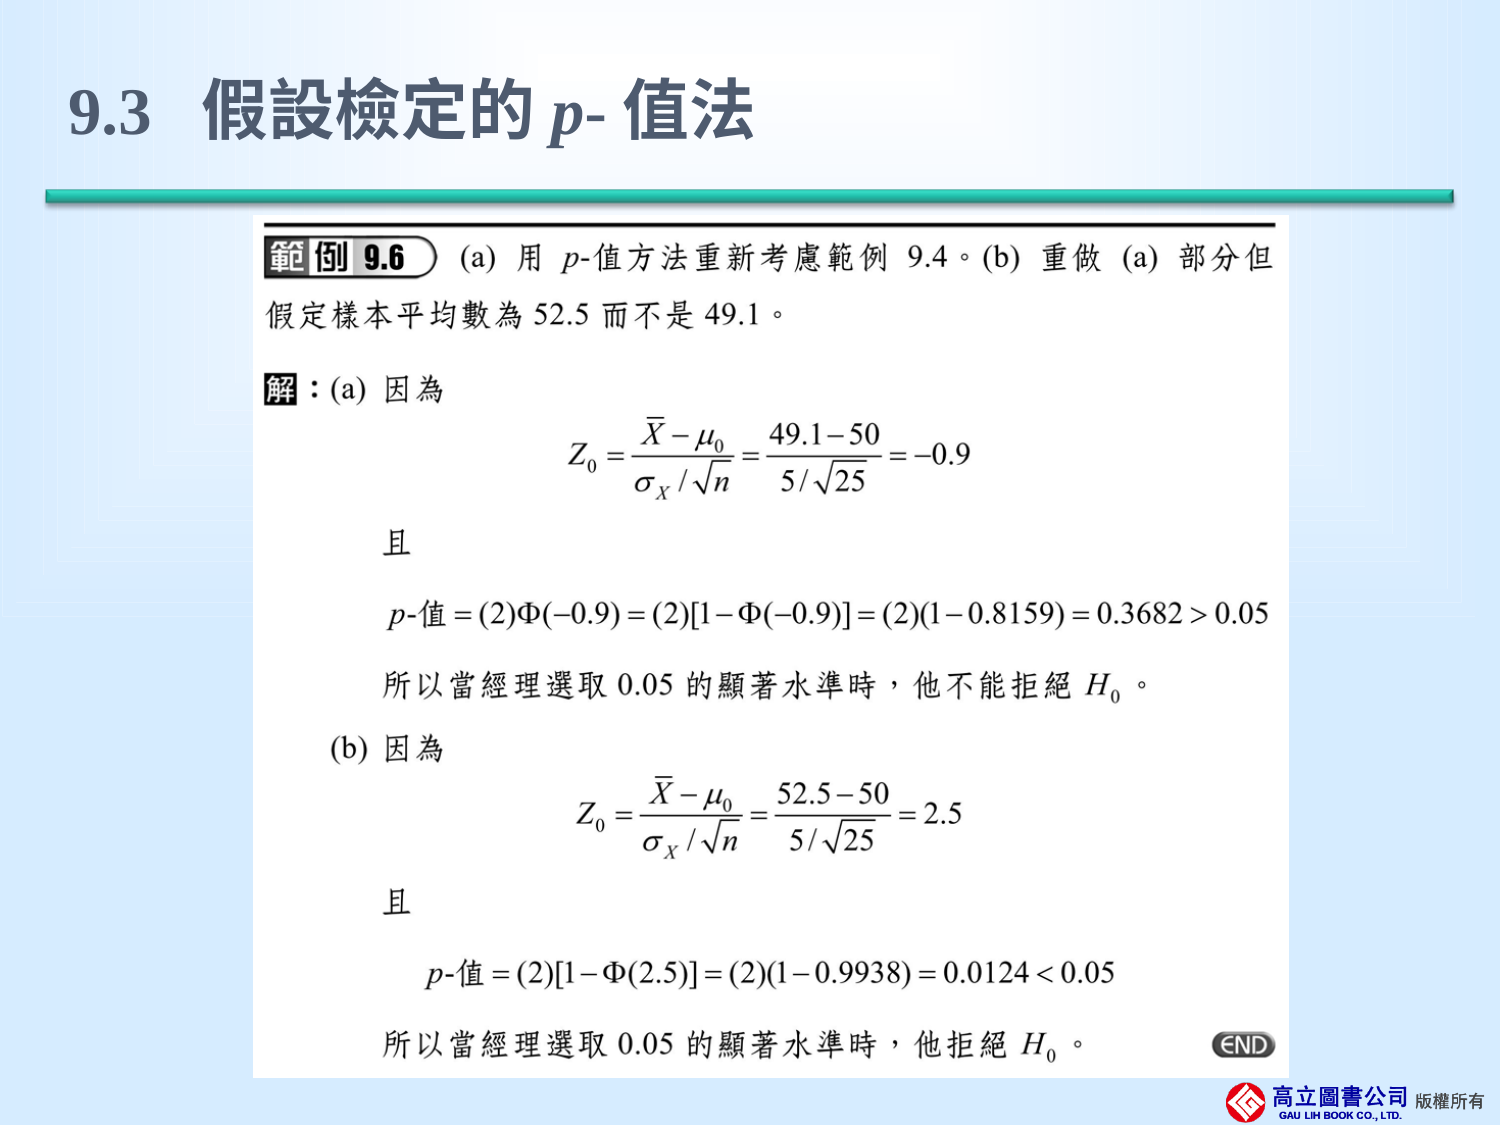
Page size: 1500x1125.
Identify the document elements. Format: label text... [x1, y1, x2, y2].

picture [37, 184, 1500, 1125]
title 9.3 假設檢定的p-值法 [53, 42, 1447, 173]
